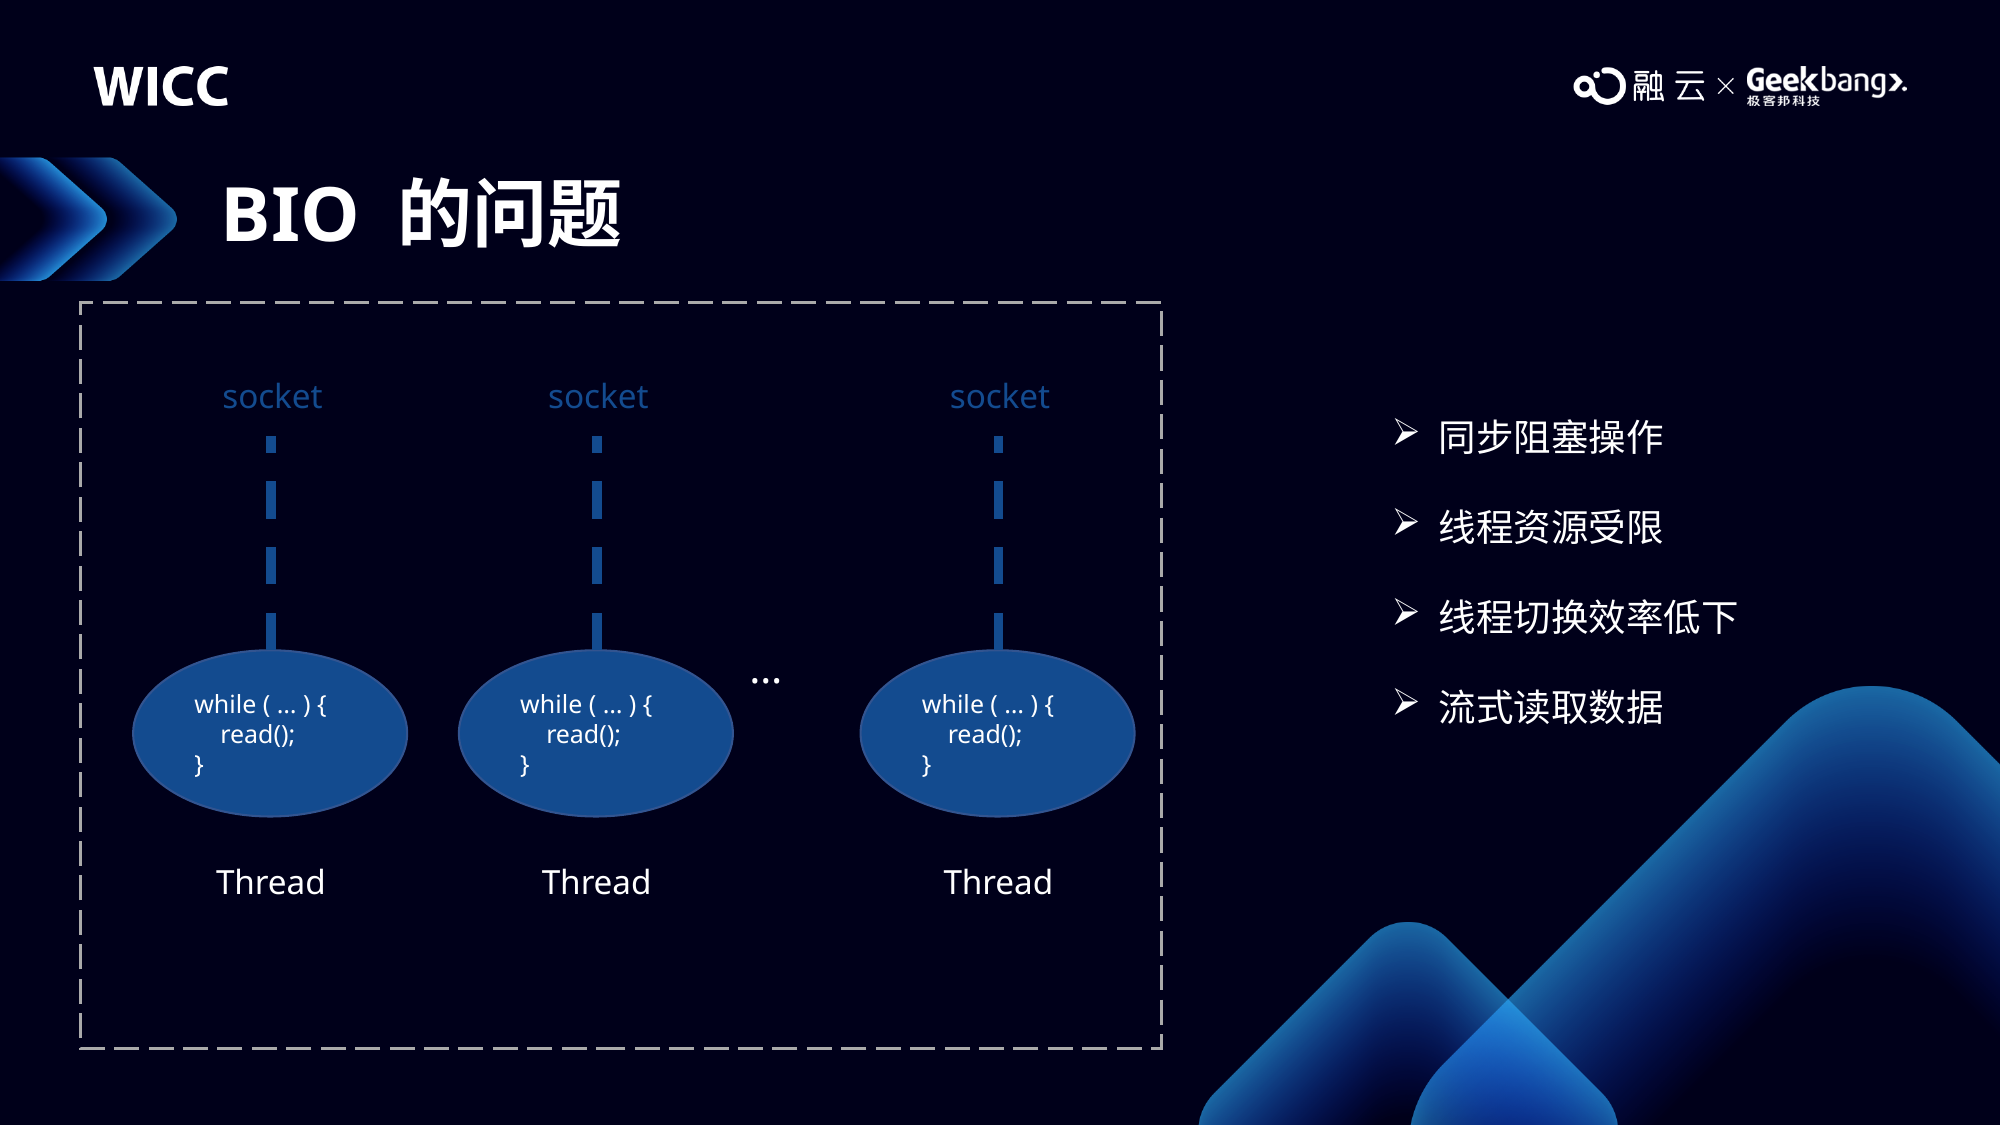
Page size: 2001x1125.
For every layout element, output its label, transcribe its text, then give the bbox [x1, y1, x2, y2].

text_box while ( … ) { read(); } [457, 649, 734, 818]
text_box socket [207, 367, 338, 423]
title BIO 的问题 [205, 168, 1931, 272]
picture [0, 0, 2000, 1125]
text_box [80, 302, 1163, 1049]
text_box Thread [911, 854, 1086, 909]
text_box socket [533, 367, 664, 423]
text_box while ( … ) { read(); } [859, 649, 1136, 818]
text_box 同步阻塞操作 线程资源受限 线程切换效率低下 流式读取数据 [1376, 406, 1772, 782]
text_box socket [934, 367, 1066, 423]
text_box Thread [509, 854, 684, 909]
